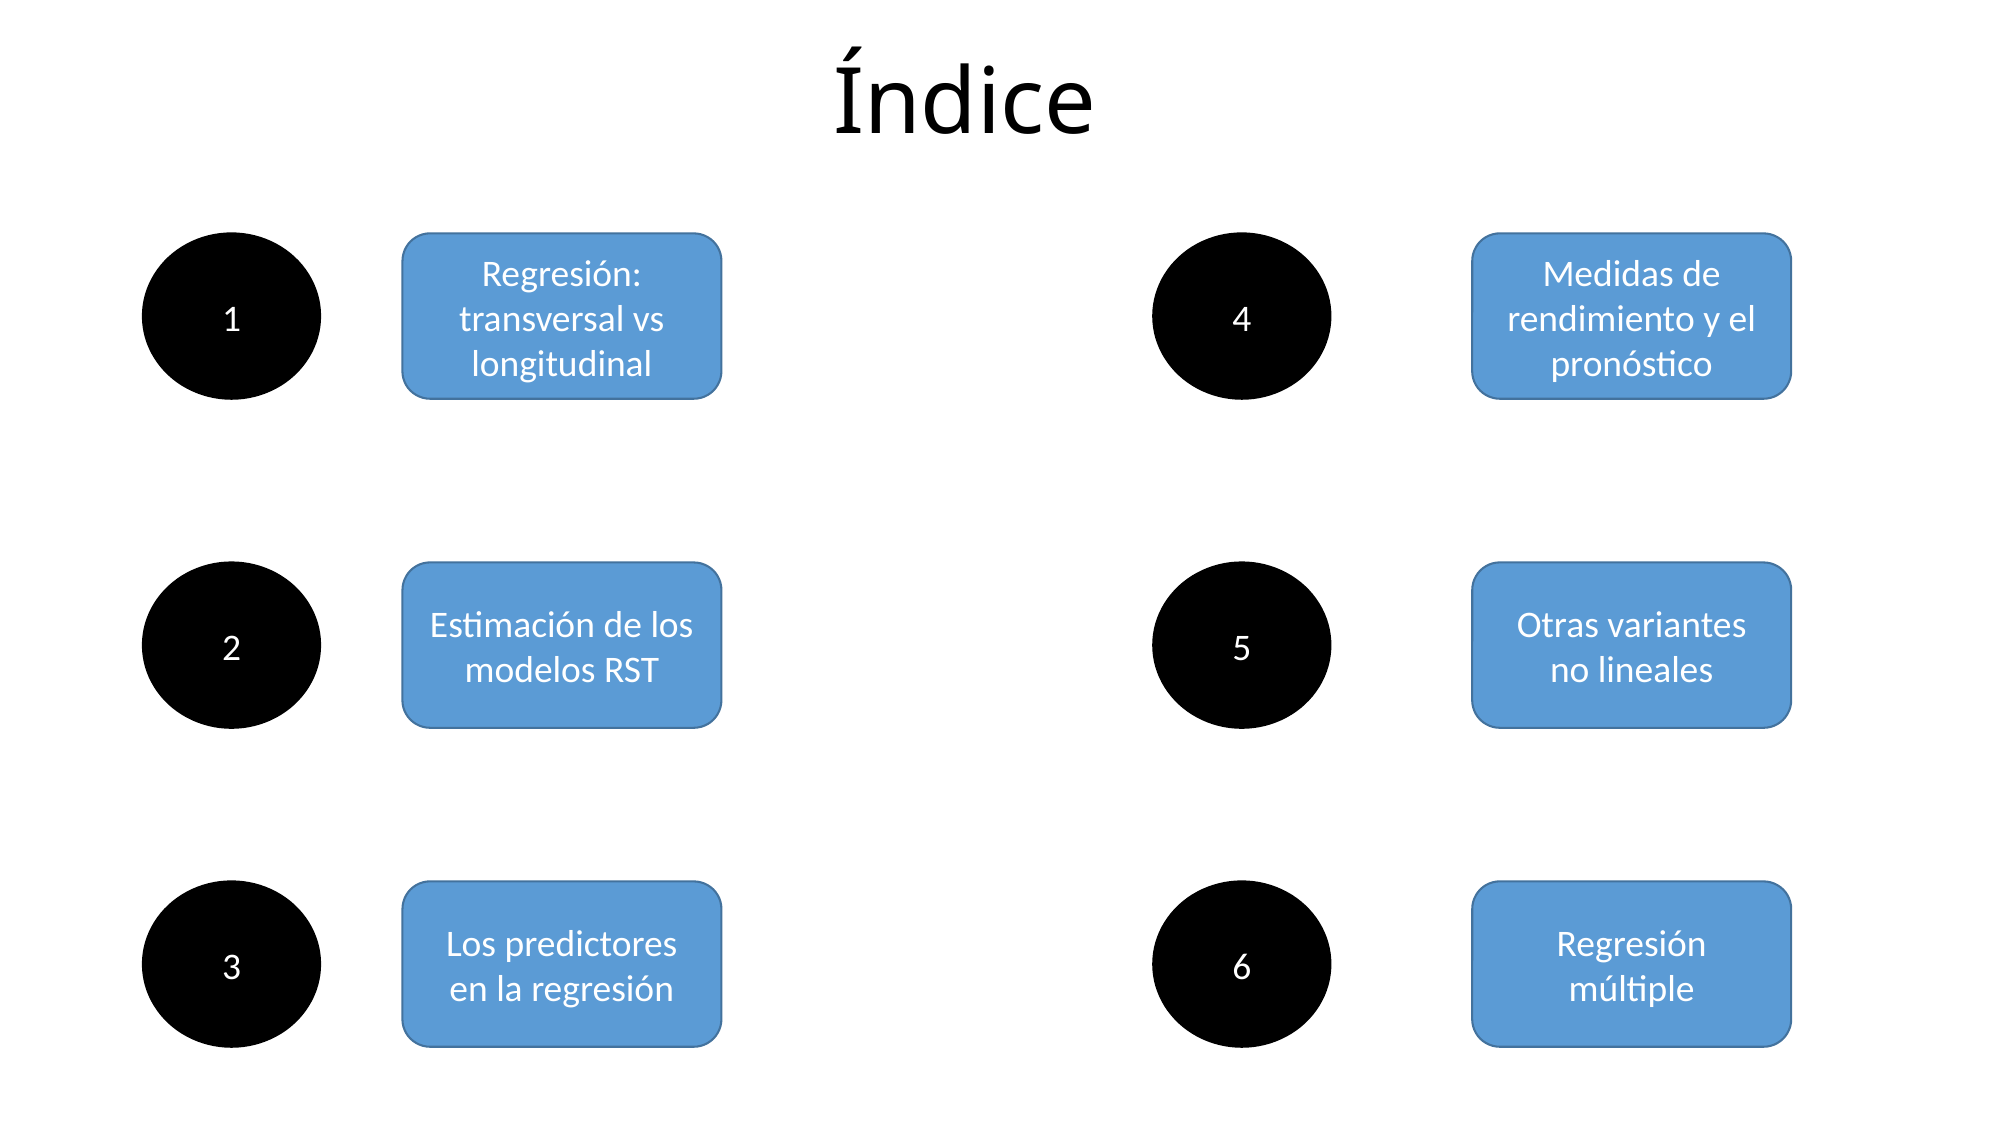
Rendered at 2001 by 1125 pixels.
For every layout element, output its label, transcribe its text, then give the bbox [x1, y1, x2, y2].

text_box Regresión: transversal vs longitudinal [401, 232, 723, 400]
text_box 2 [141, 561, 322, 729]
text_box Otras variantes no lineales [1471, 561, 1793, 729]
text_box 3 [141, 880, 322, 1048]
title Índice [290, 22, 1640, 186]
text_box 4 [1152, 232, 1332, 400]
text_box 1 [141, 232, 322, 400]
text_box Medidas de rendimiento y el pronóstico [1471, 232, 1793, 400]
text_box 6 [1152, 880, 1332, 1048]
text_box Estimación de los modelos RST [401, 561, 723, 729]
text_box Regresión múltiple [1471, 880, 1793, 1048]
text_box 5 [1152, 561, 1332, 729]
text_box Los predictores en la regresión [401, 880, 723, 1048]
